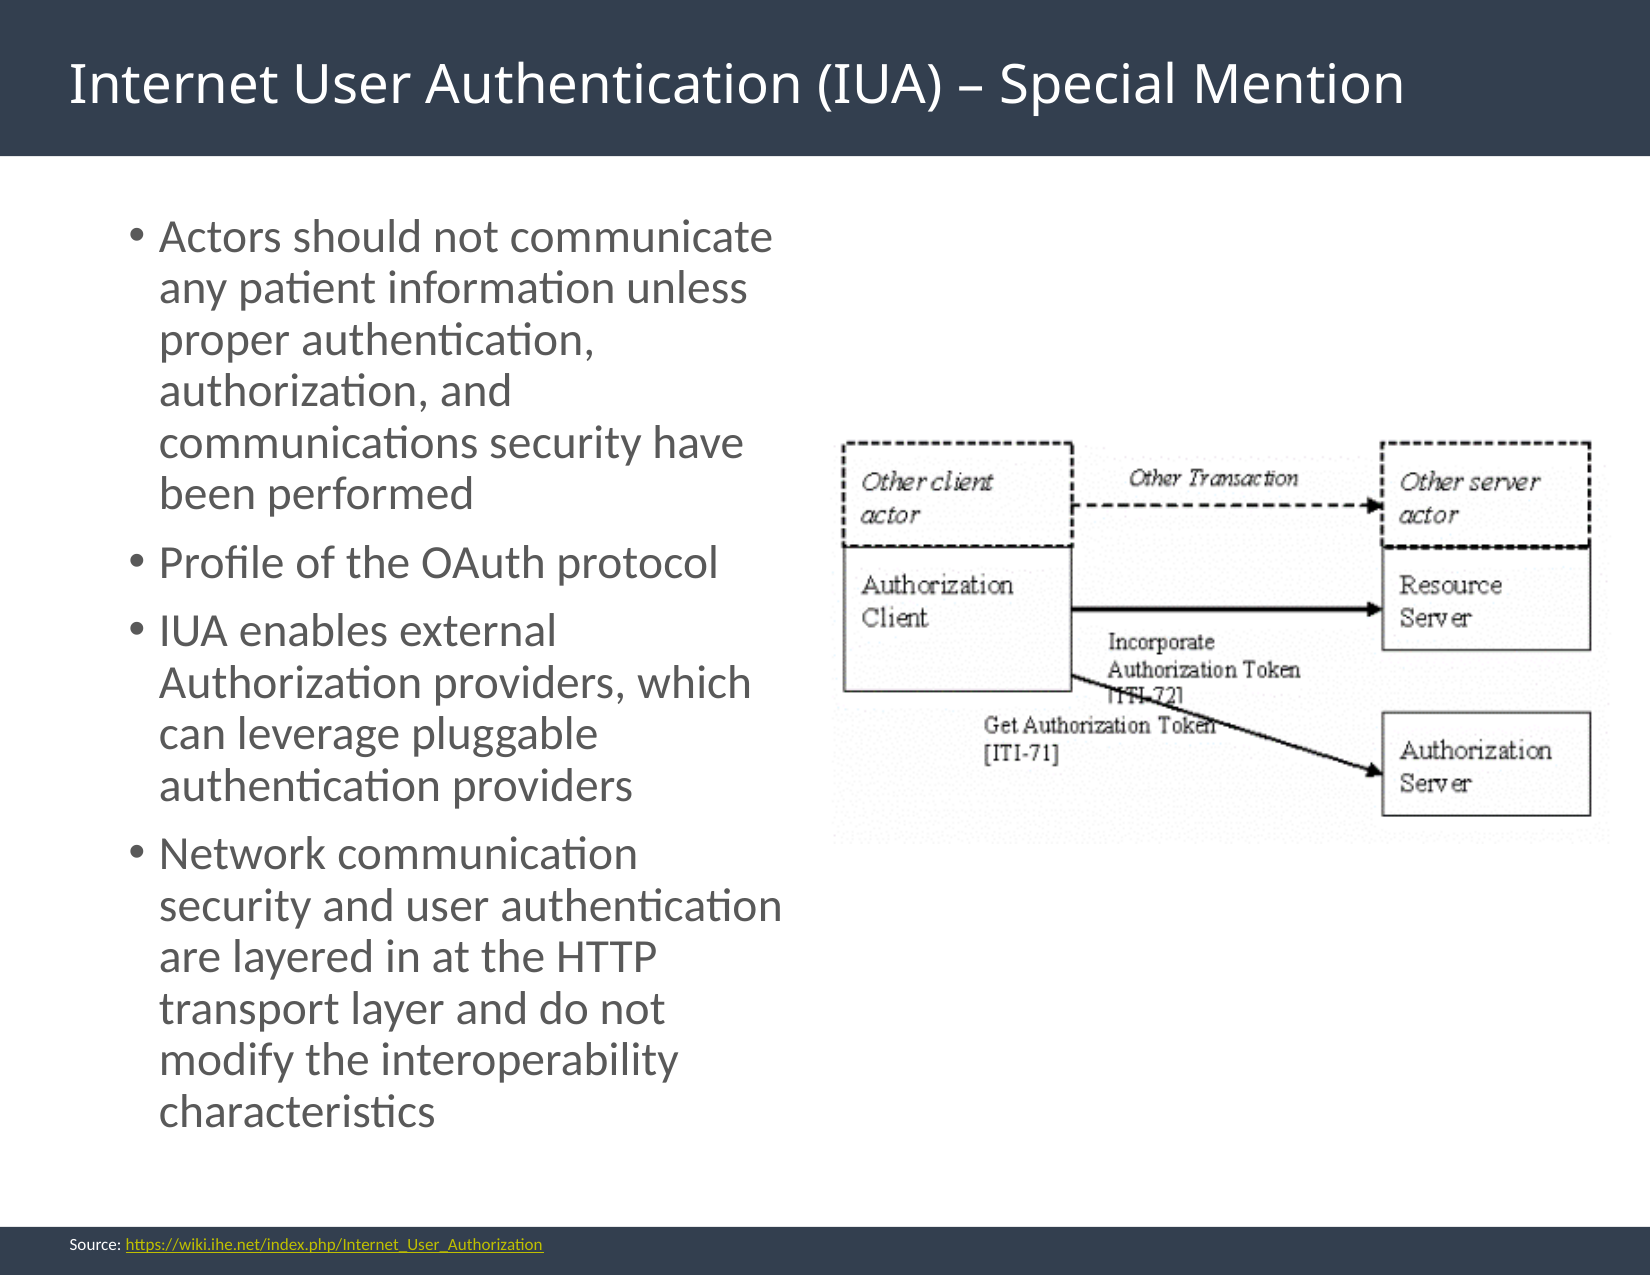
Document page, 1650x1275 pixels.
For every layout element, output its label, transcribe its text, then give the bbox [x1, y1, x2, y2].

title Internet User Authentication (IUA) – Special Mention [54, 35, 1537, 137]
picture [827, 426, 1615, 844]
list Source: https://wiki.ihe.net/index.php/Internet_User_Authorization [54, 1228, 1537, 1275]
list Actors should not communicate any patient information unless proper authentication, authorization, and communications security have been performed Profile of the OAuth protocol IUA enables external Authorization providers, which can leverage pluggable authentication providers Network communication security and user authentication are layered in at the HTTP transport layer and do not modify the interoperability characteristics [113, 203, 804, 1149]
